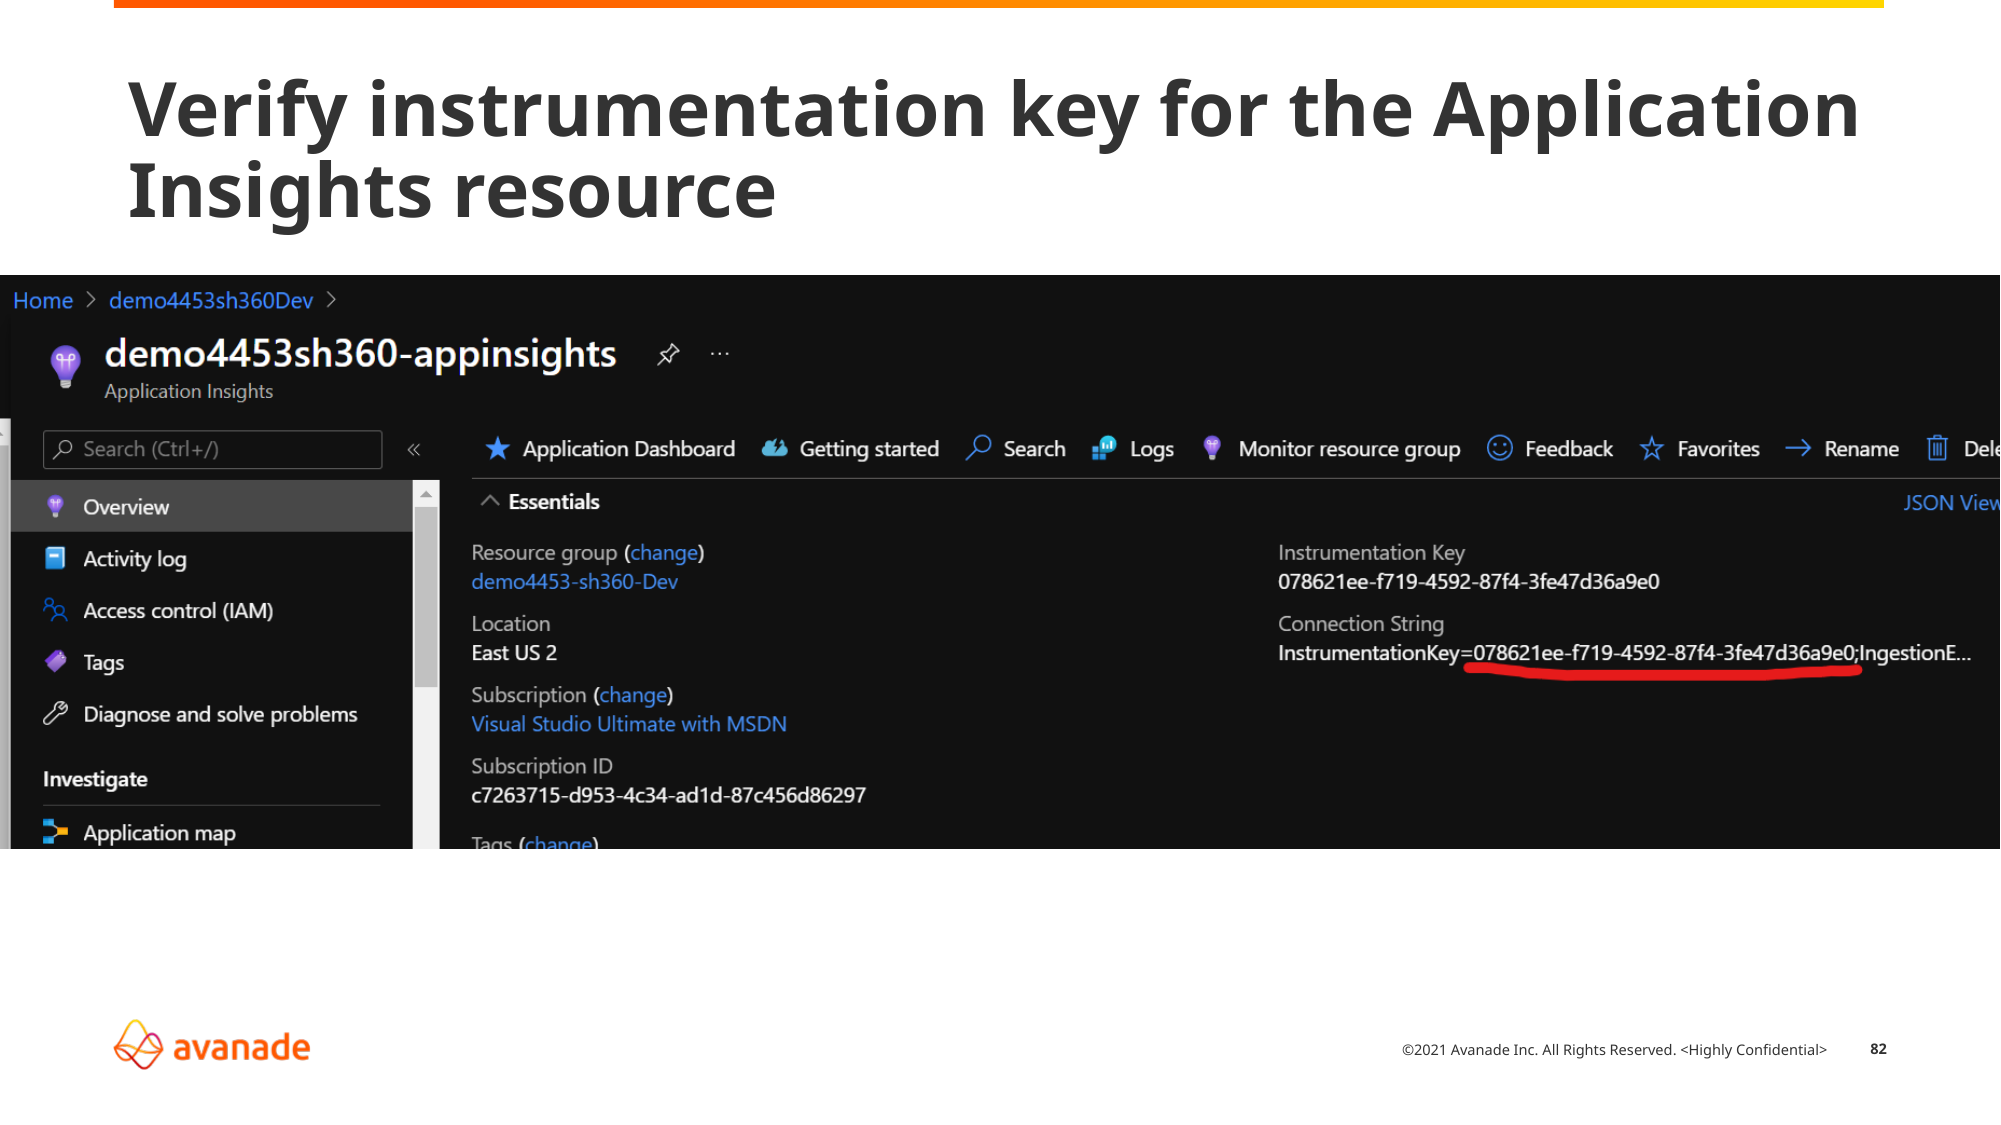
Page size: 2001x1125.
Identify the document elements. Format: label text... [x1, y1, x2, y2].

picture [93, 999, 339, 1090]
picture [0, 275, 2000, 850]
title Verify instrumentation key for the Application Insights resource [113, 64, 1883, 228]
